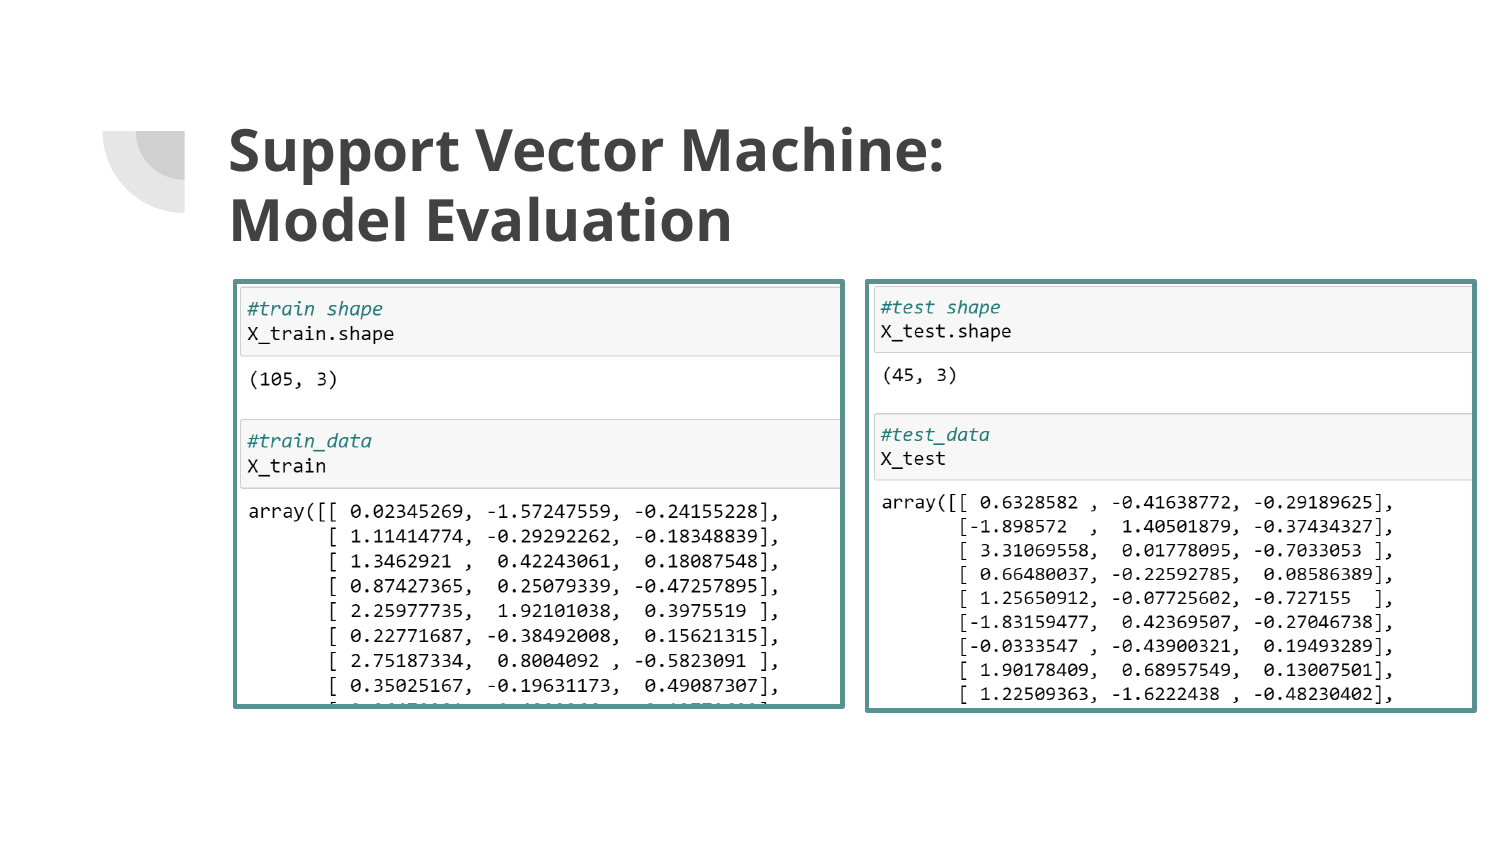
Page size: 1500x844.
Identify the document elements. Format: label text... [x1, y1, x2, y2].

title Support Vector Machine: Model Evaluation [213, 97, 1211, 285]
picture [236, 283, 841, 705]
picture [868, 283, 1473, 709]
